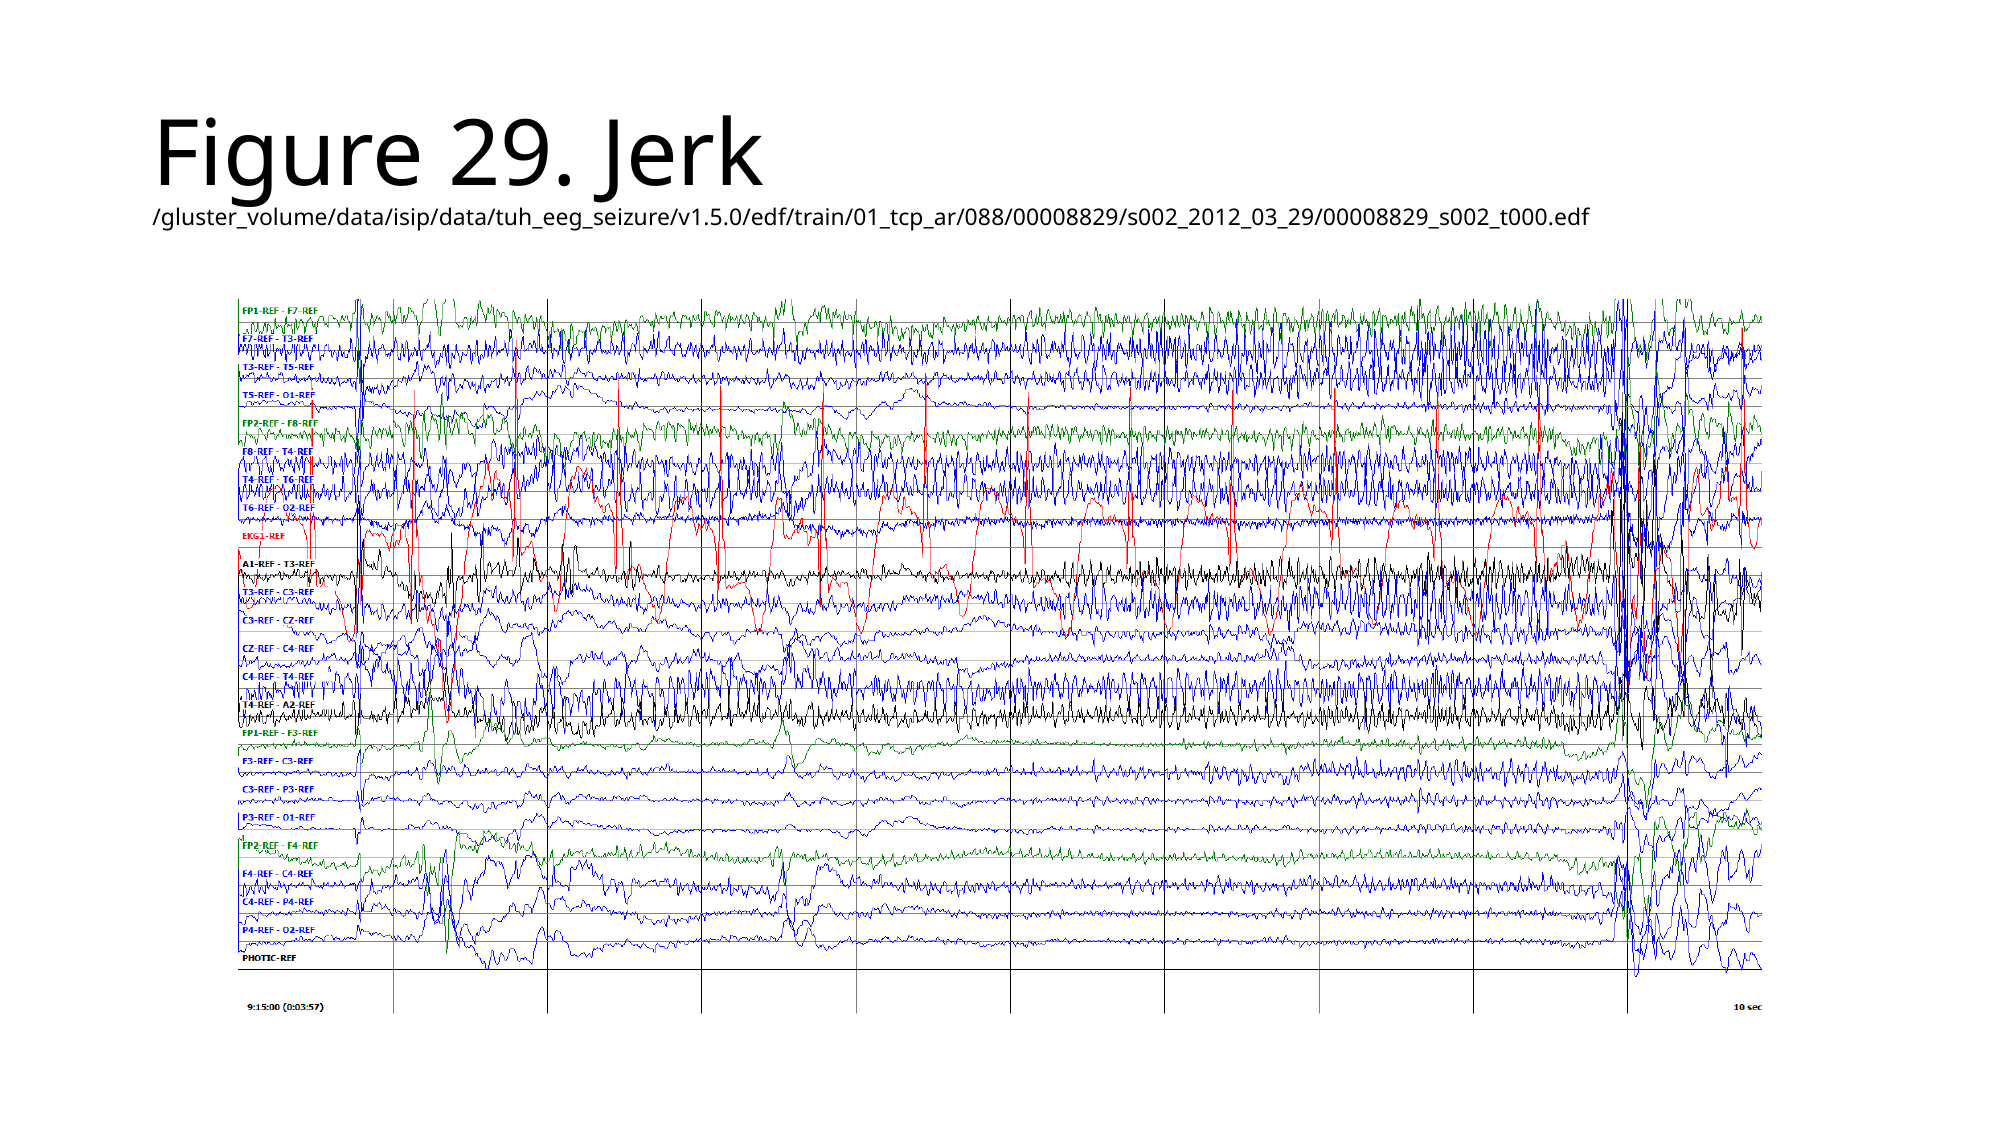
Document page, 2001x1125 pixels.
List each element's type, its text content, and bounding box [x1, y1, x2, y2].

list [238, 299, 1762, 1014]
title Figure 29. Jerk /gluster_volume/data/isip/data/tuh_eeg_seizure/v1.5.0/edf/train/01_tcp_ar/088/00008829/s002_2012_03_29/00008829_s002_t000.edf [137, 59, 1863, 278]
